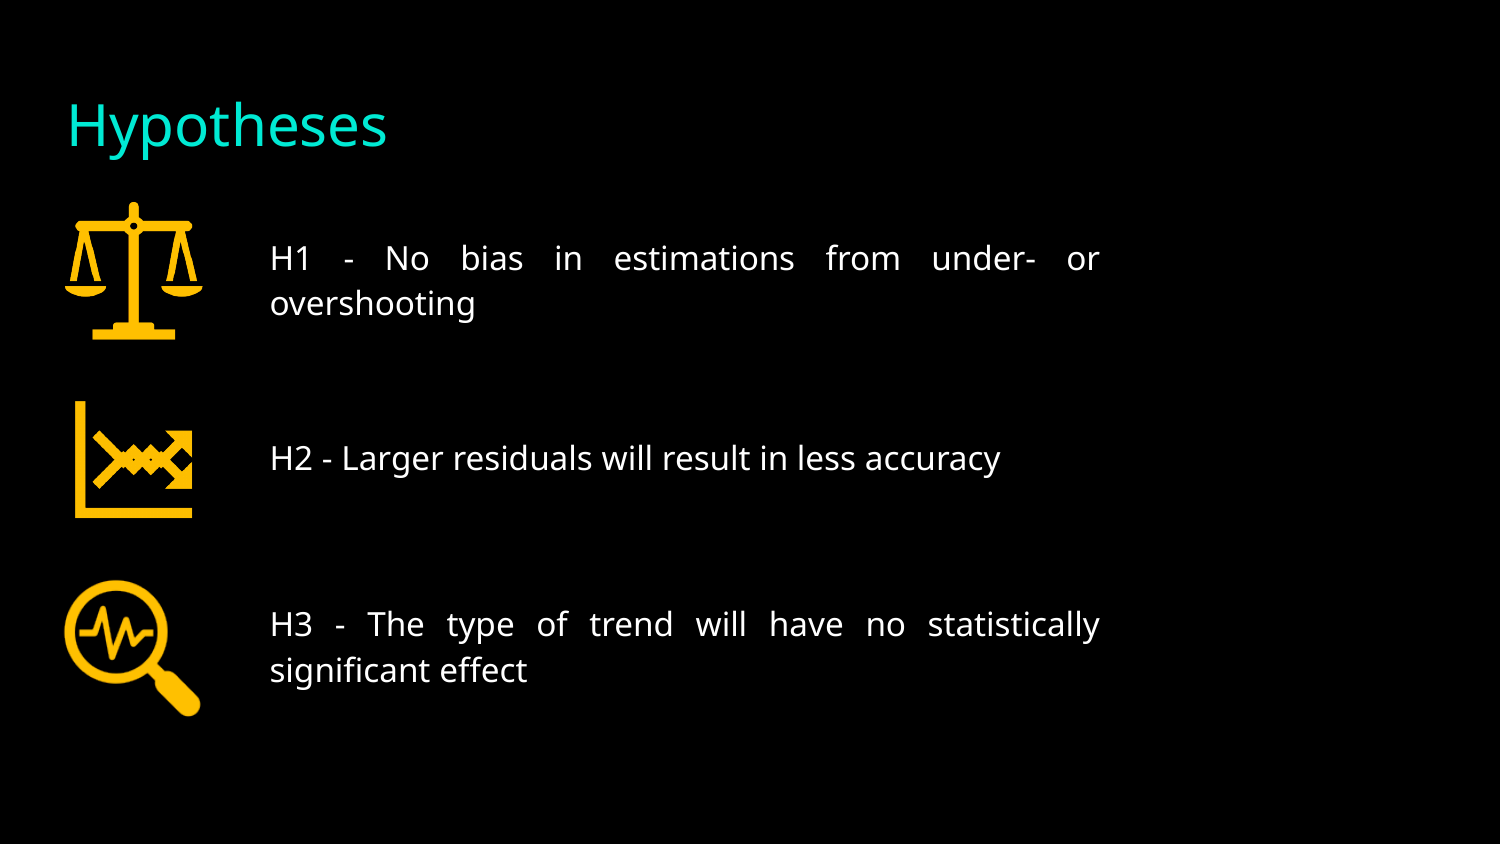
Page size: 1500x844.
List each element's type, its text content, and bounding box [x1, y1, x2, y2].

picture [50, 377, 216, 543]
title Hypotheses [51, 72, 1449, 167]
text_box H2 - Larger residuals will result in less accuracy [254, 380, 1117, 534]
text_box H1 - No bias in estimations from under- or overshooting [254, 200, 1117, 354]
text_box H3 - The type of trend will have no statistically significant effect [254, 566, 1117, 720]
picture [50, 188, 216, 354]
picture [50, 566, 216, 732]
